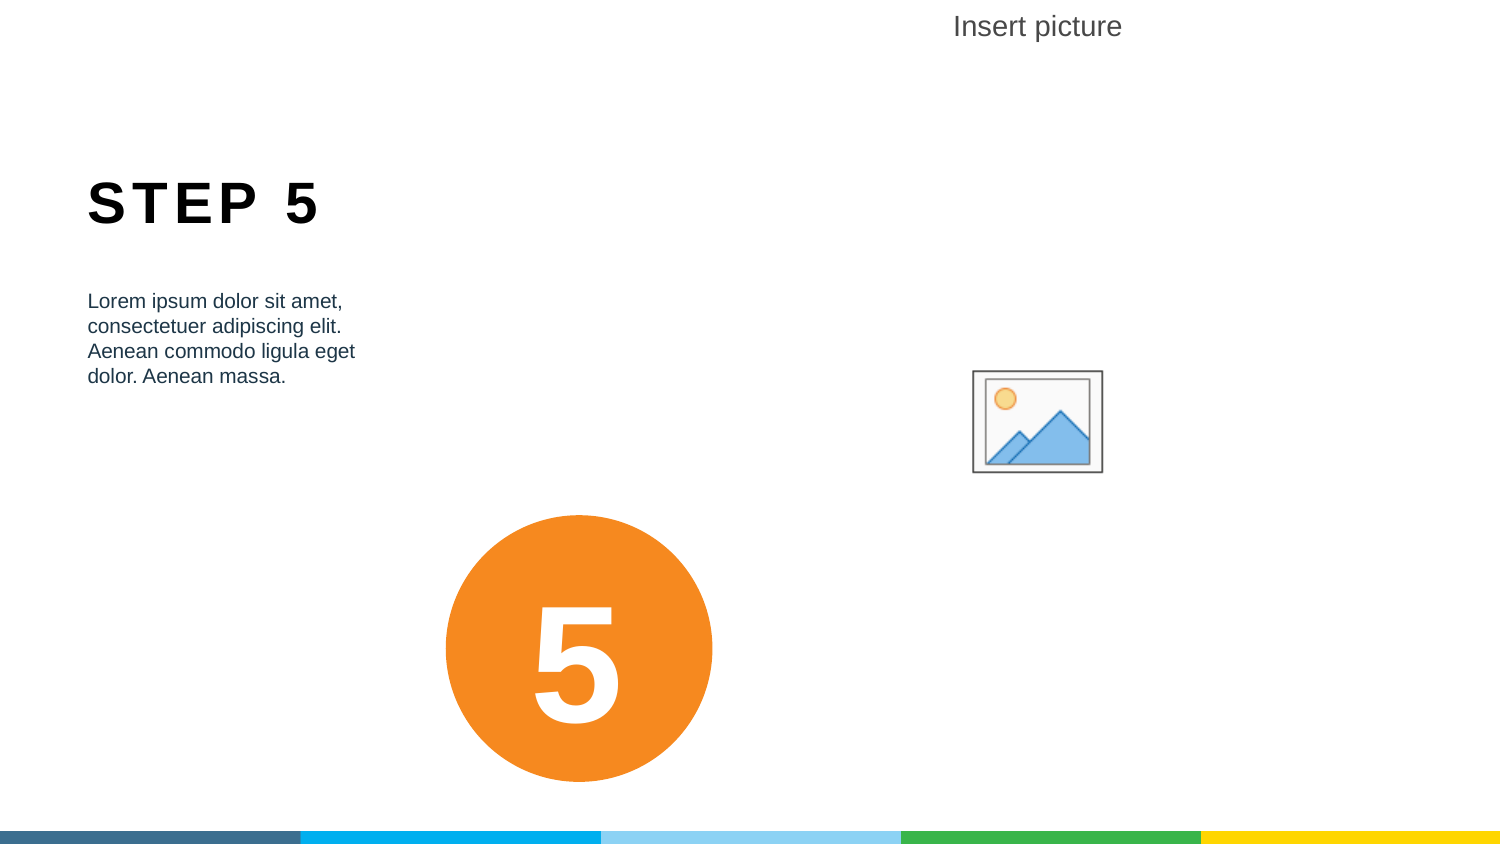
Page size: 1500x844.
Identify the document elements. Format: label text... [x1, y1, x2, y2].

text_box Lorem ipsum dolor sit amet, consectetuer adipiscing elit. Aenean commodo ligula eget dolor. Aenean massa. [87, 287, 396, 388]
text_box [445, 514, 575, 783]
text_box 5 [524, 556, 575, 757]
picture [0, 0, 1500, 844]
text_box STEP 5 [87, 164, 441, 235]
